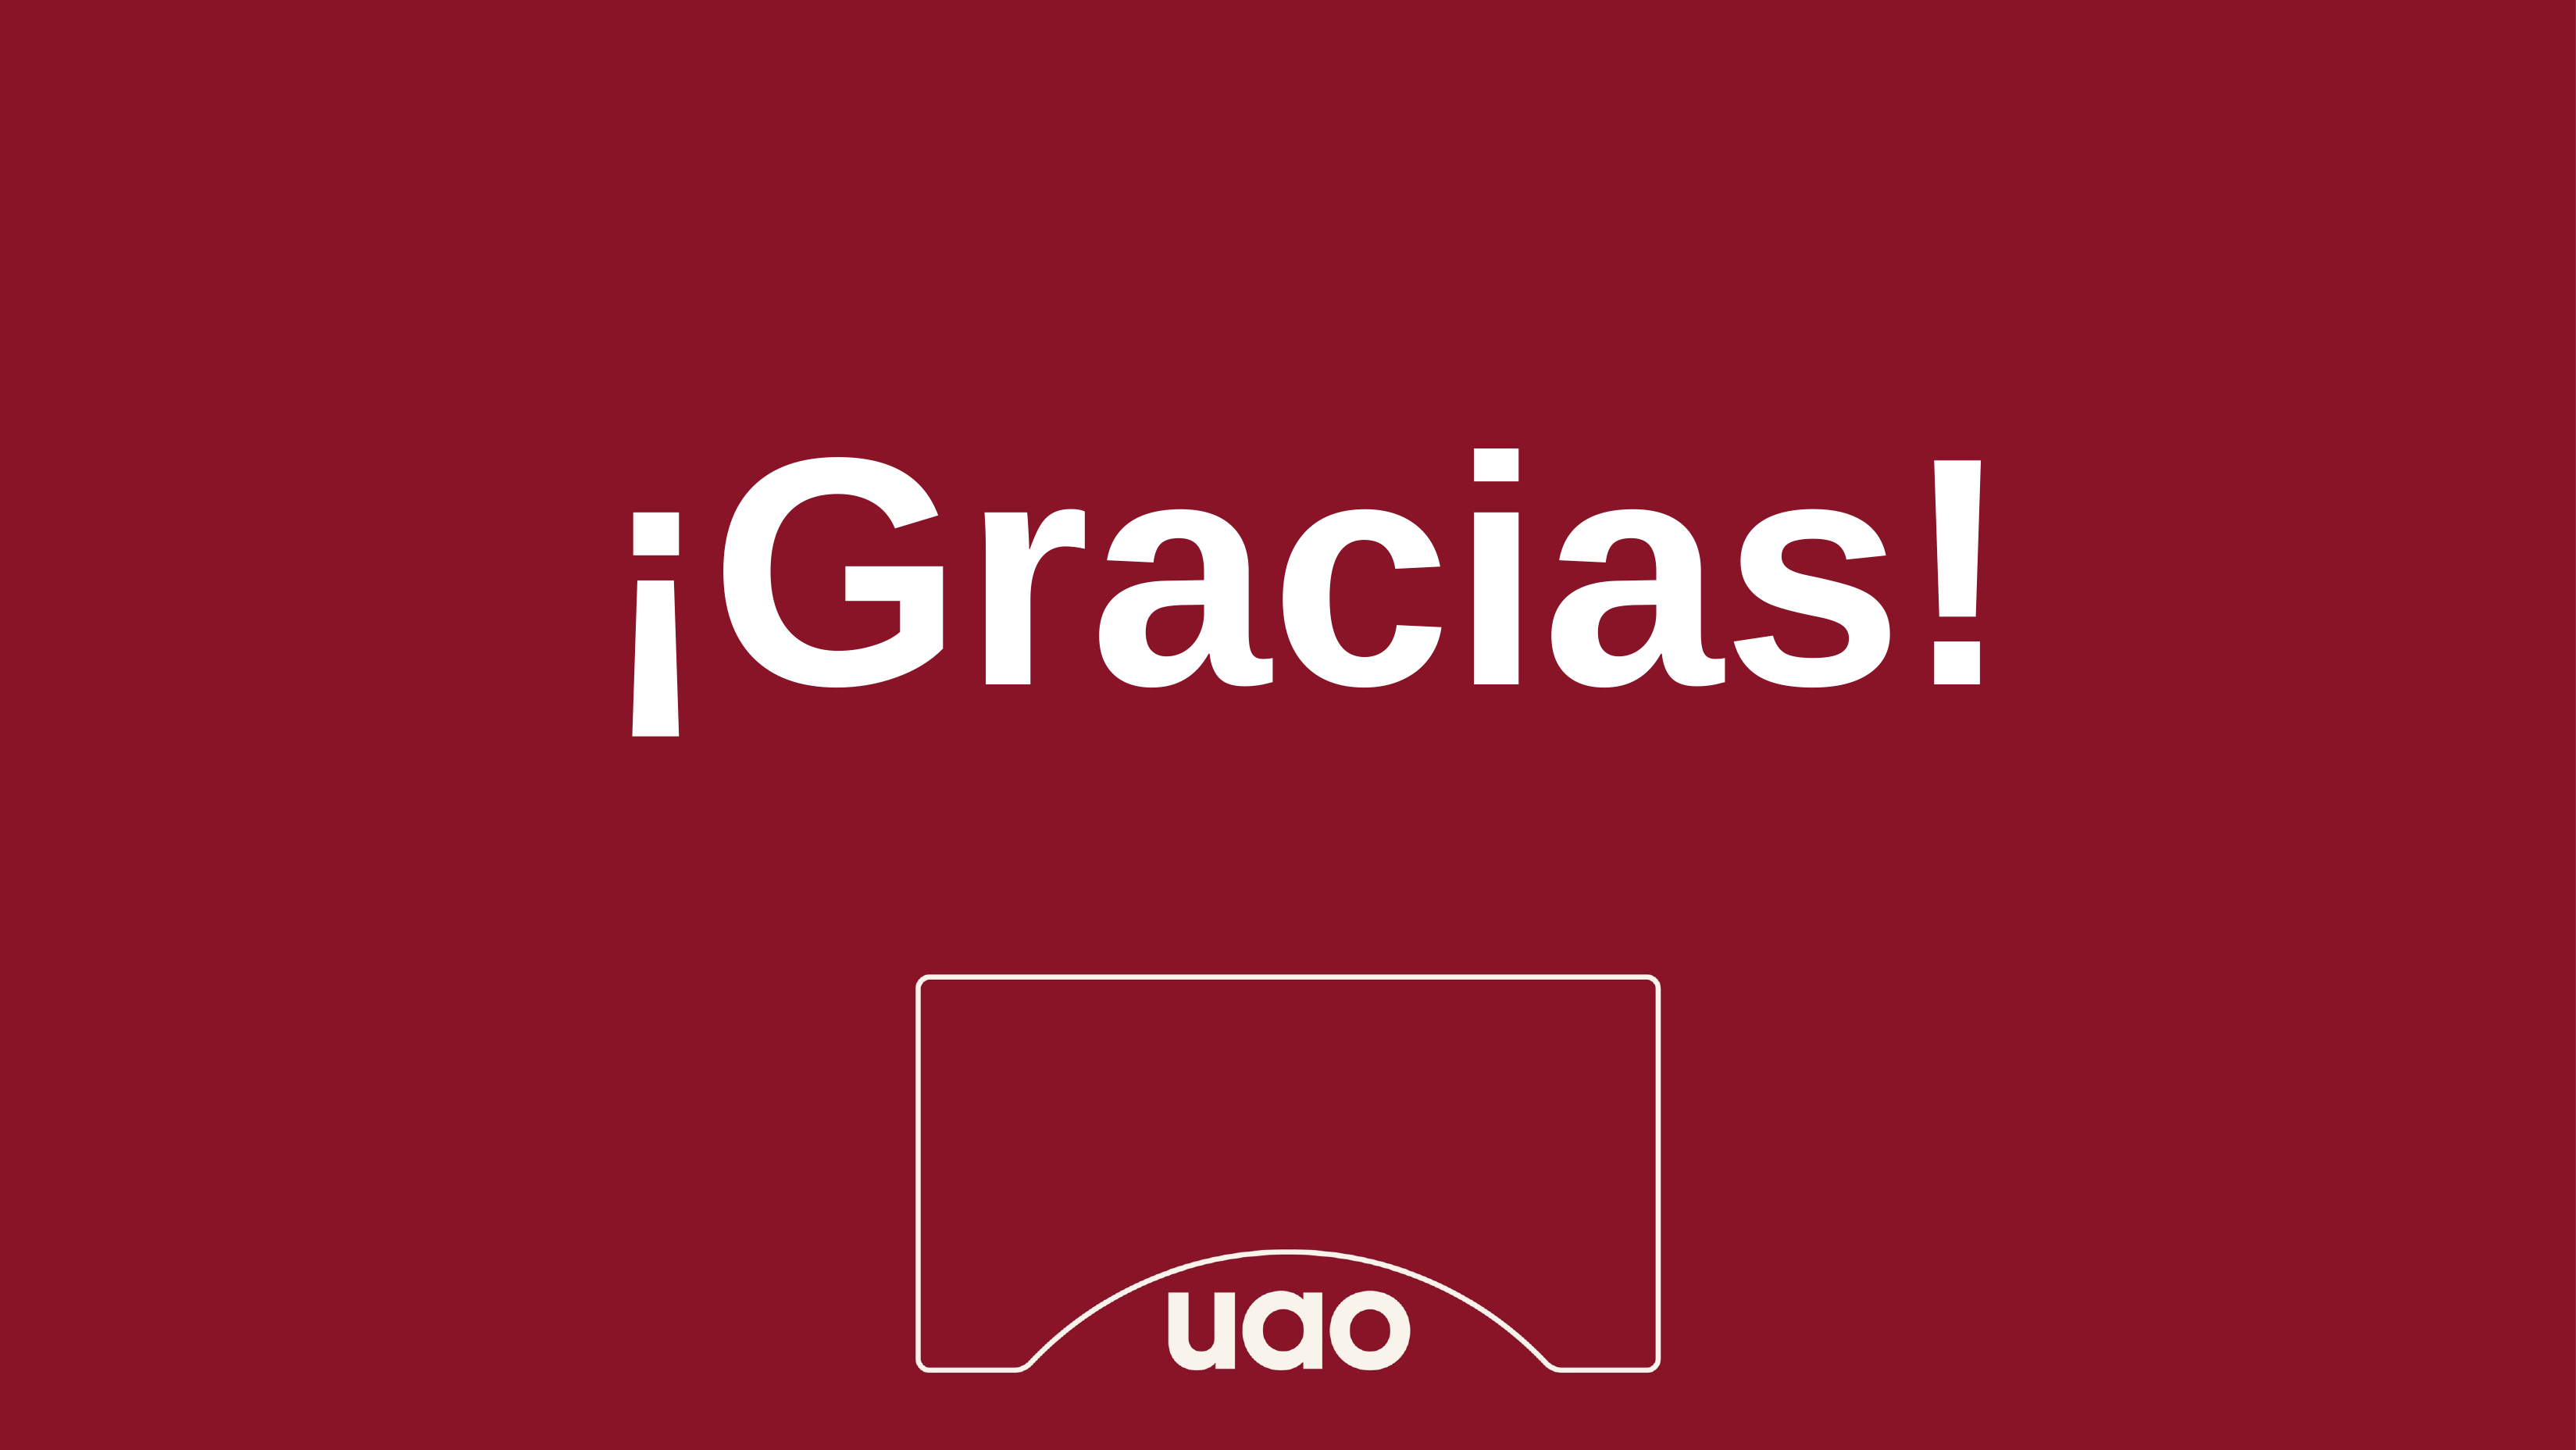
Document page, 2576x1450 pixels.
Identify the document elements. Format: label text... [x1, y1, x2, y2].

picture [0, 0, 2576, 1450]
text_box ¡Gracias! [409, 353, 2206, 756]
